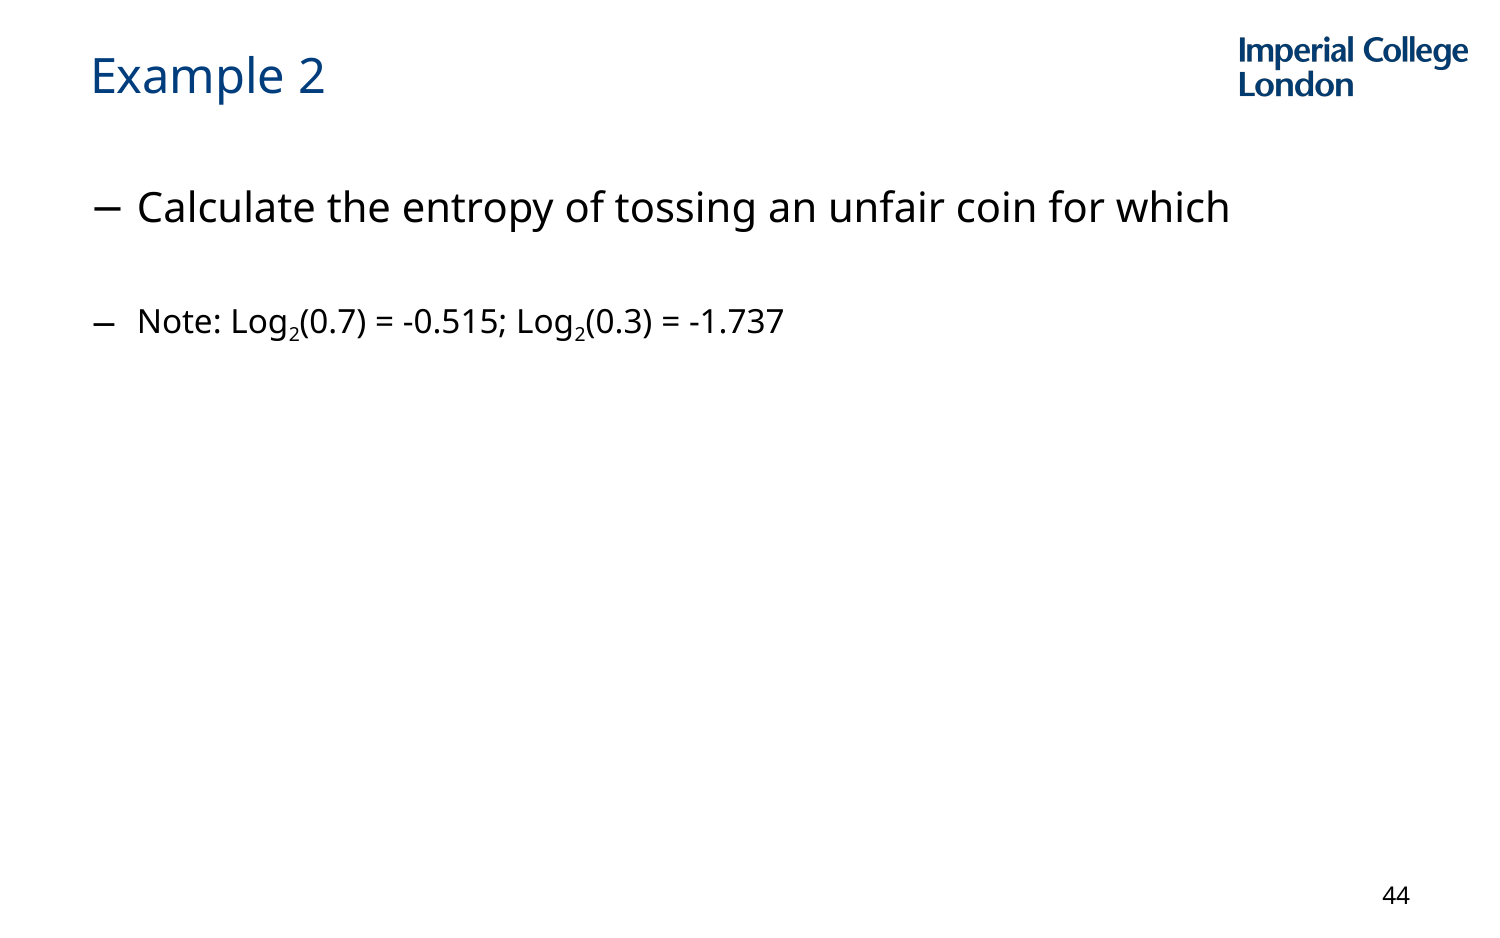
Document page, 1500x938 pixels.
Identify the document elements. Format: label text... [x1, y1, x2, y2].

picture [1425, 18, 1486, 114]
slide_number 44 [1074, 872, 1426, 920]
title Example 2 [75, 0, 1425, 153]
